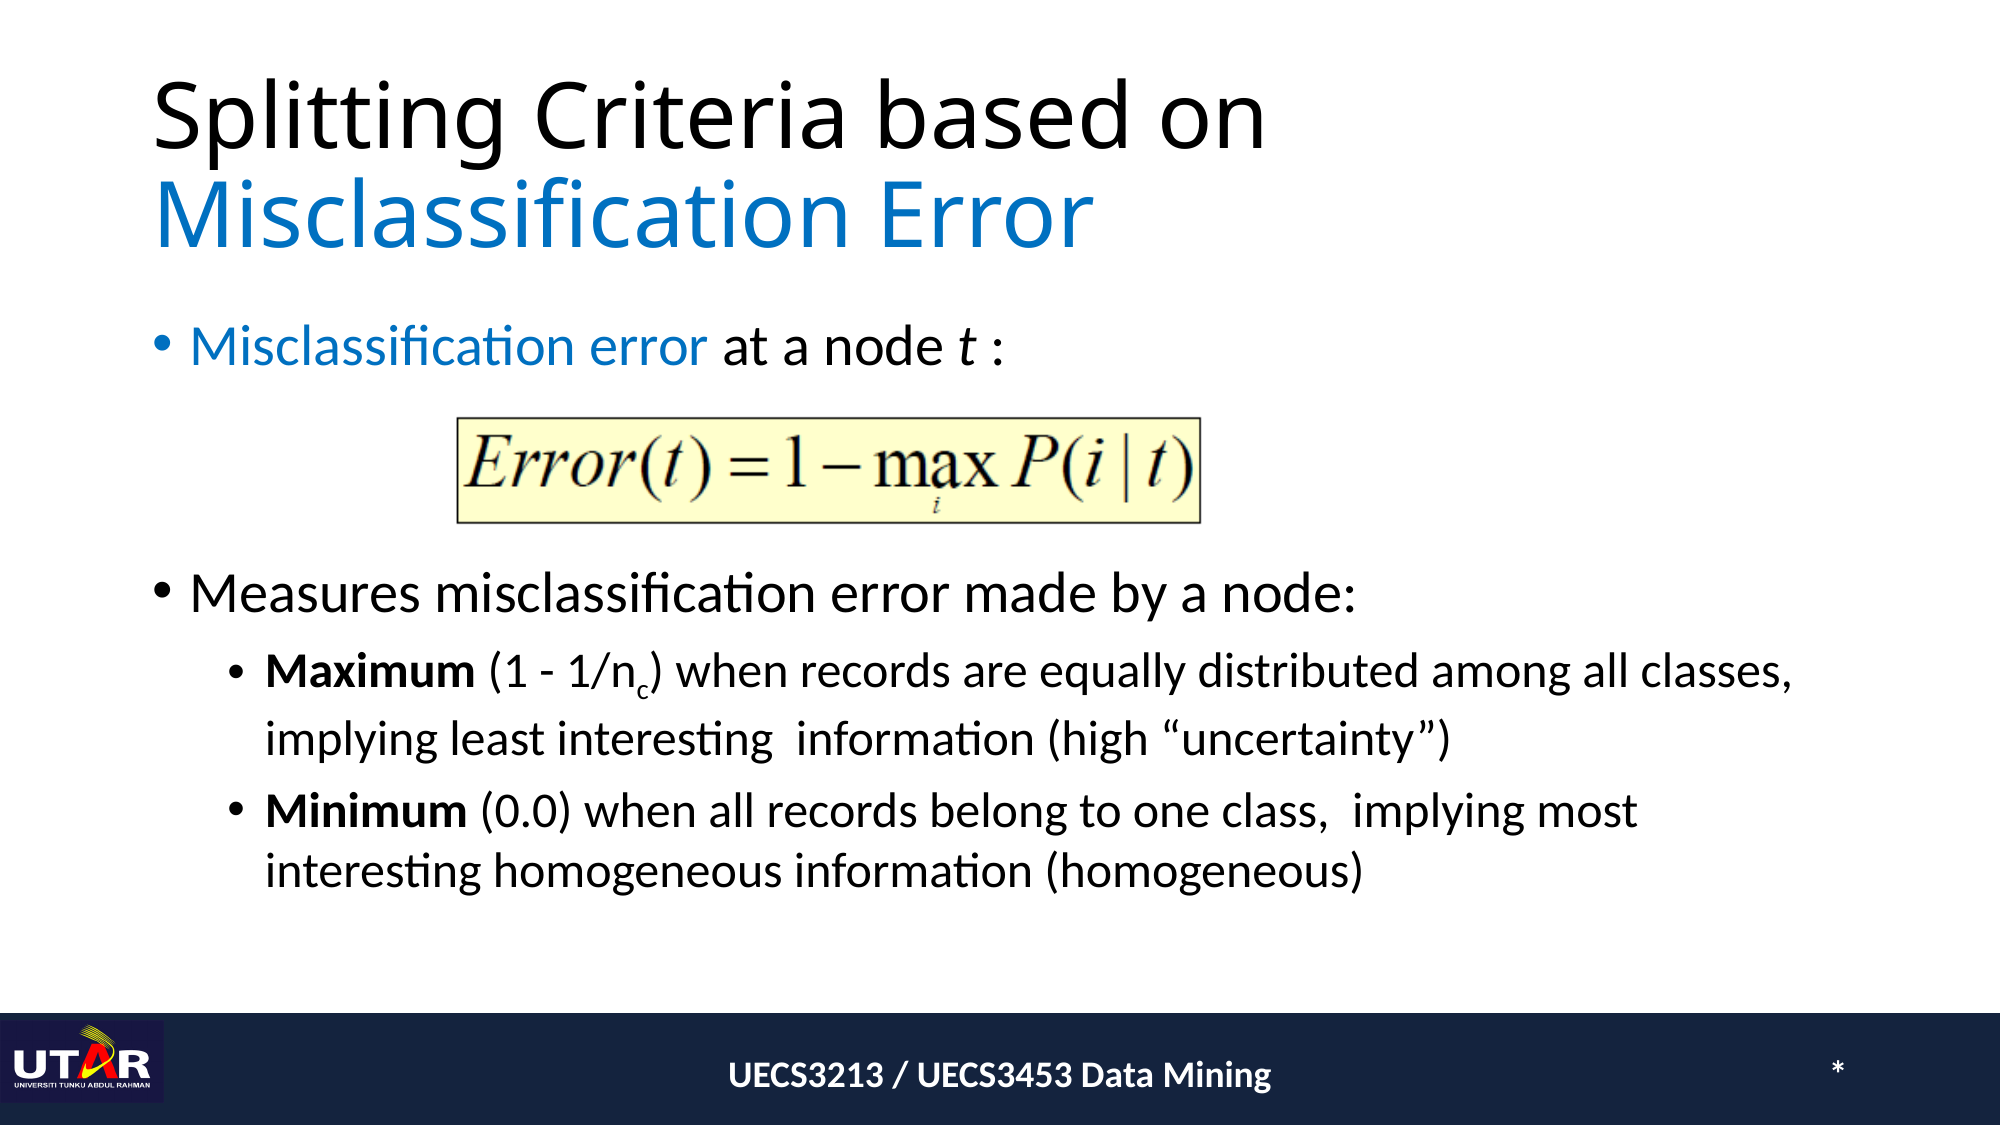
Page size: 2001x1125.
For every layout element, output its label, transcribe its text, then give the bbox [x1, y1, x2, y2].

title Splitting Criteria based on Misclassification Error [137, 59, 1863, 278]
picture [0, 1020, 164, 1103]
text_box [451, 407, 1207, 533]
slide_number * [1412, 1042, 1863, 1103]
list Misclassification error at a node t : Measures misclassification error made by a node: Maximum (1 - 1/nc) when records are equally distributed among all classes, implying least interesting information (high “uncertainty”) Minimum (0.0) when all records belong to one class, implying most interesting homogeneous information (homogeneous) [137, 299, 1863, 1014]
footer UECS3213 / UECS3453 Data Mining [662, 1042, 1338, 1103]
